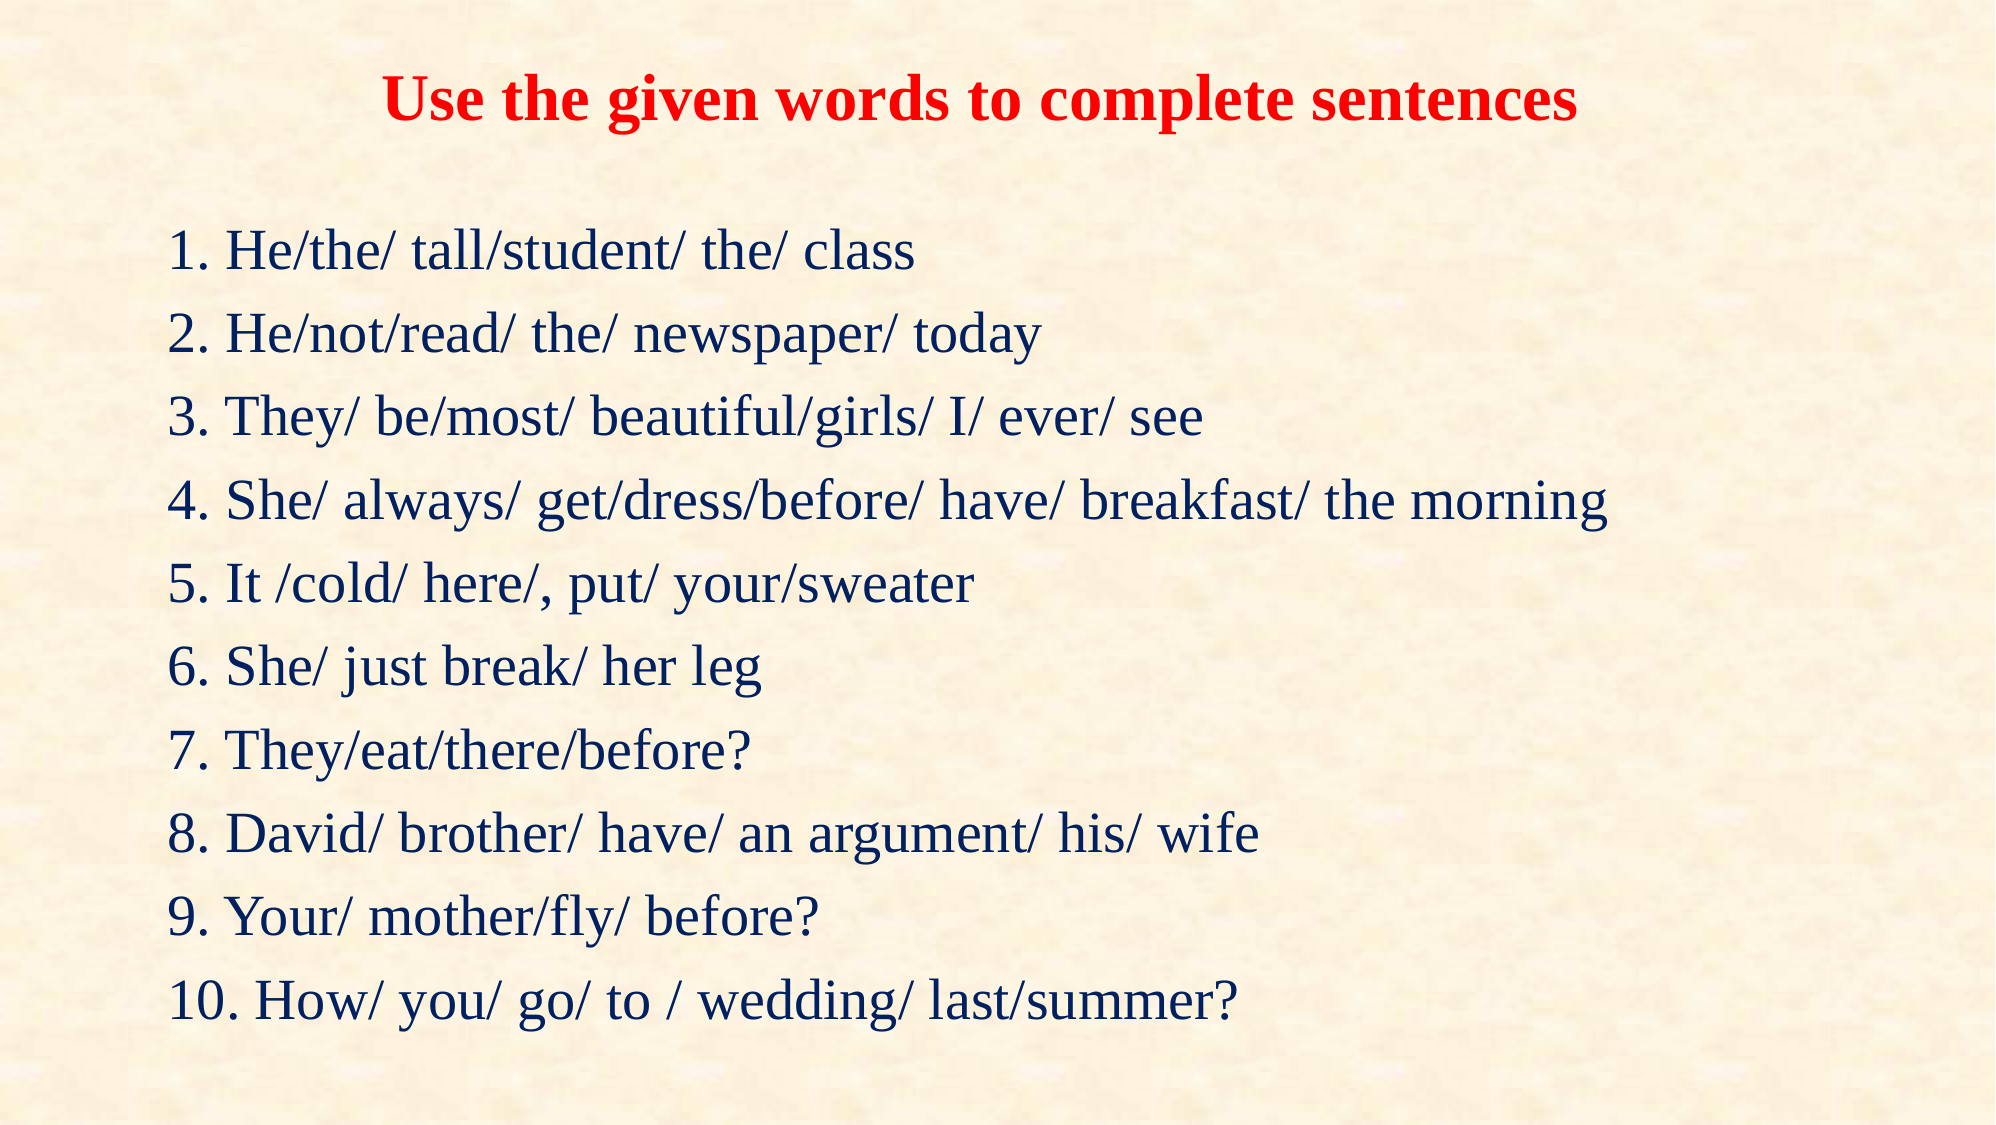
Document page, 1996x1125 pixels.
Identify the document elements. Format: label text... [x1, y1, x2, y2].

title Use the given words to complete sentences [116, 37, 1862, 150]
list 1. He/the/ tall/student/ the/ class 2. He/not/read/ the/ newspaper/ today 3. They/ be/most/ beautiful/girls/ I/ ever/ see 4. She/ always/ get/dress/before/ have/ breakfast/ the morning 5. It /cold/ here/, put/ your/sweater 6. She/ just break/ her leg 7. They/eat/there/before? 8. David/ brother/ have/ an argument/ his/ wife 9. Your/ mother/fly/ before? 10. How/ you/ go/ to / wedding/ last/summer? [147, 187, 1795, 1063]
picture [0, 0, 1996, 1125]
